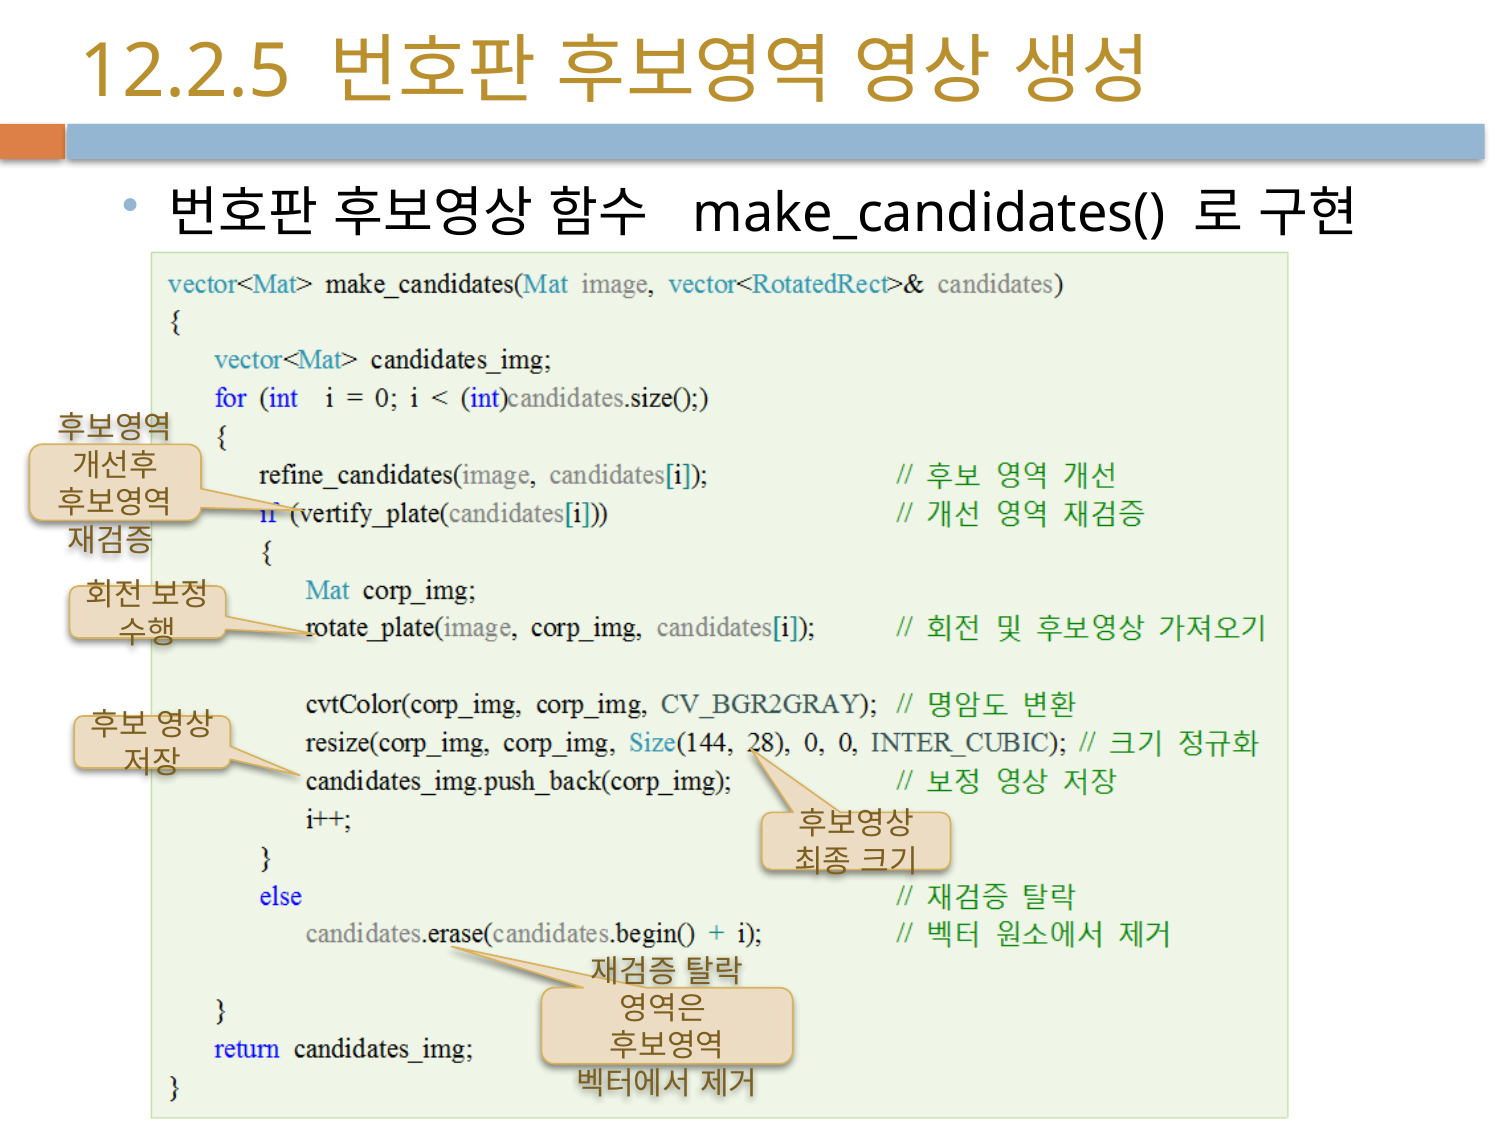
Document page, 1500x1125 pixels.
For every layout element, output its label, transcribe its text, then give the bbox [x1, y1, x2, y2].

text_box 회전 보정 수행 [68, 585, 141, 639]
list 번호판 후보영상 함수 make_candidates() 로 구현 [64, 169, 1471, 1056]
text_box 후보영역 개선후 후보영역 재검증 [28, 443, 141, 522]
picture [147, 248, 1294, 1124]
title 12.2.5 번호판 후보영역 영상 생성 [64, 7, 1471, 126]
text_box 후보 영상 저장 [73, 715, 141, 769]
